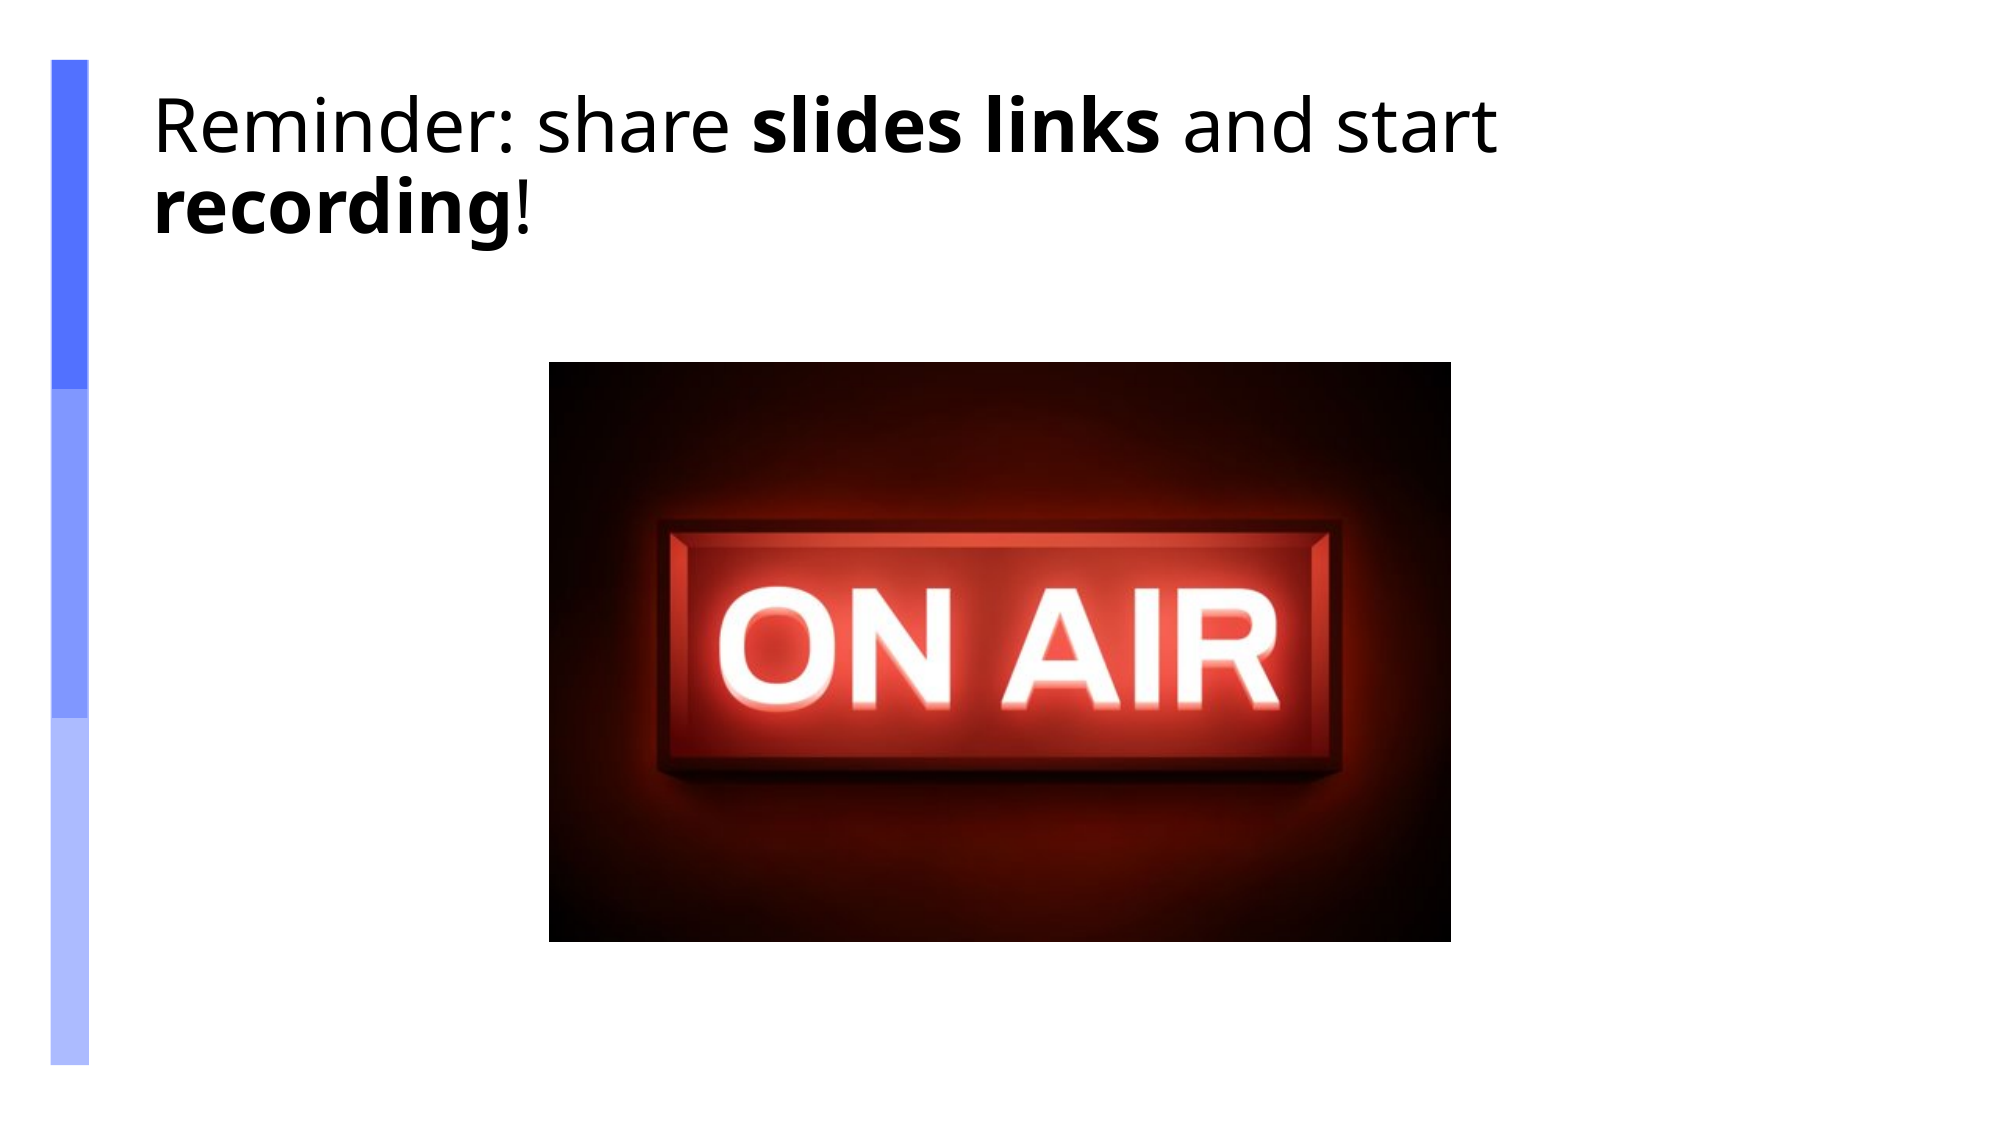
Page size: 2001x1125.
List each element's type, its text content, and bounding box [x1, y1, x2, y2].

picture [549, 362, 1451, 942]
title Reminder: share slides links and start recording! [137, 59, 1863, 278]
